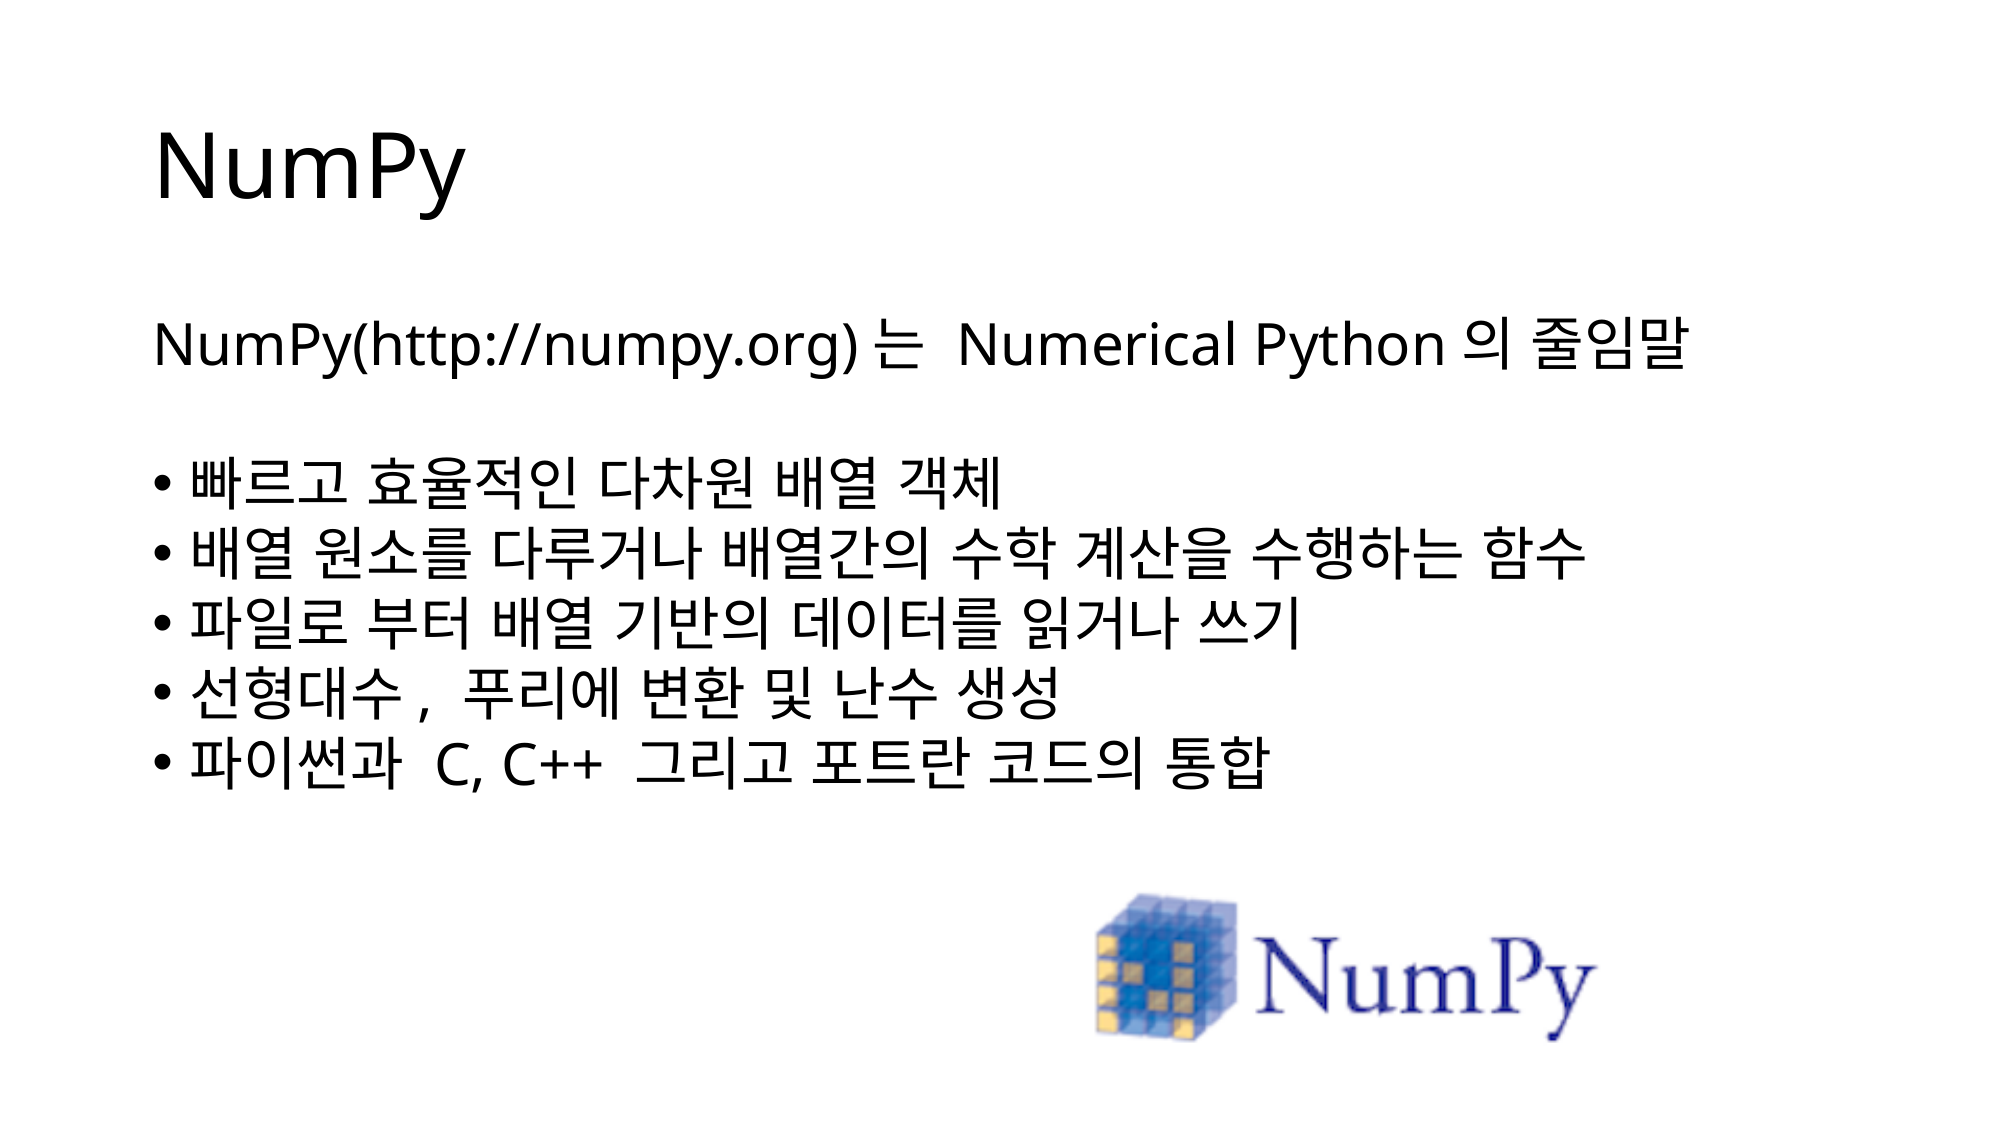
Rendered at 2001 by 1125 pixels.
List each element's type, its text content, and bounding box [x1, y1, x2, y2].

list NumPy(http://numpy.org)는 Numerical Python의 줄임말 빠르고 효율적인 다차원 배열 객체 배열 원소를 다루거나 배열간의 수학 계산을 수행하는 함수 파일로 부터 배열 기반의 데이터를 읽거나 쓰기 선형대수, 푸리에 변환 및 난수 생성 파이썬과 C, C++ 그리고 포트란 코드의 통합 [137, 299, 1863, 1014]
title NumPy [137, 59, 1863, 278]
picture [1062, 875, 1611, 1064]
